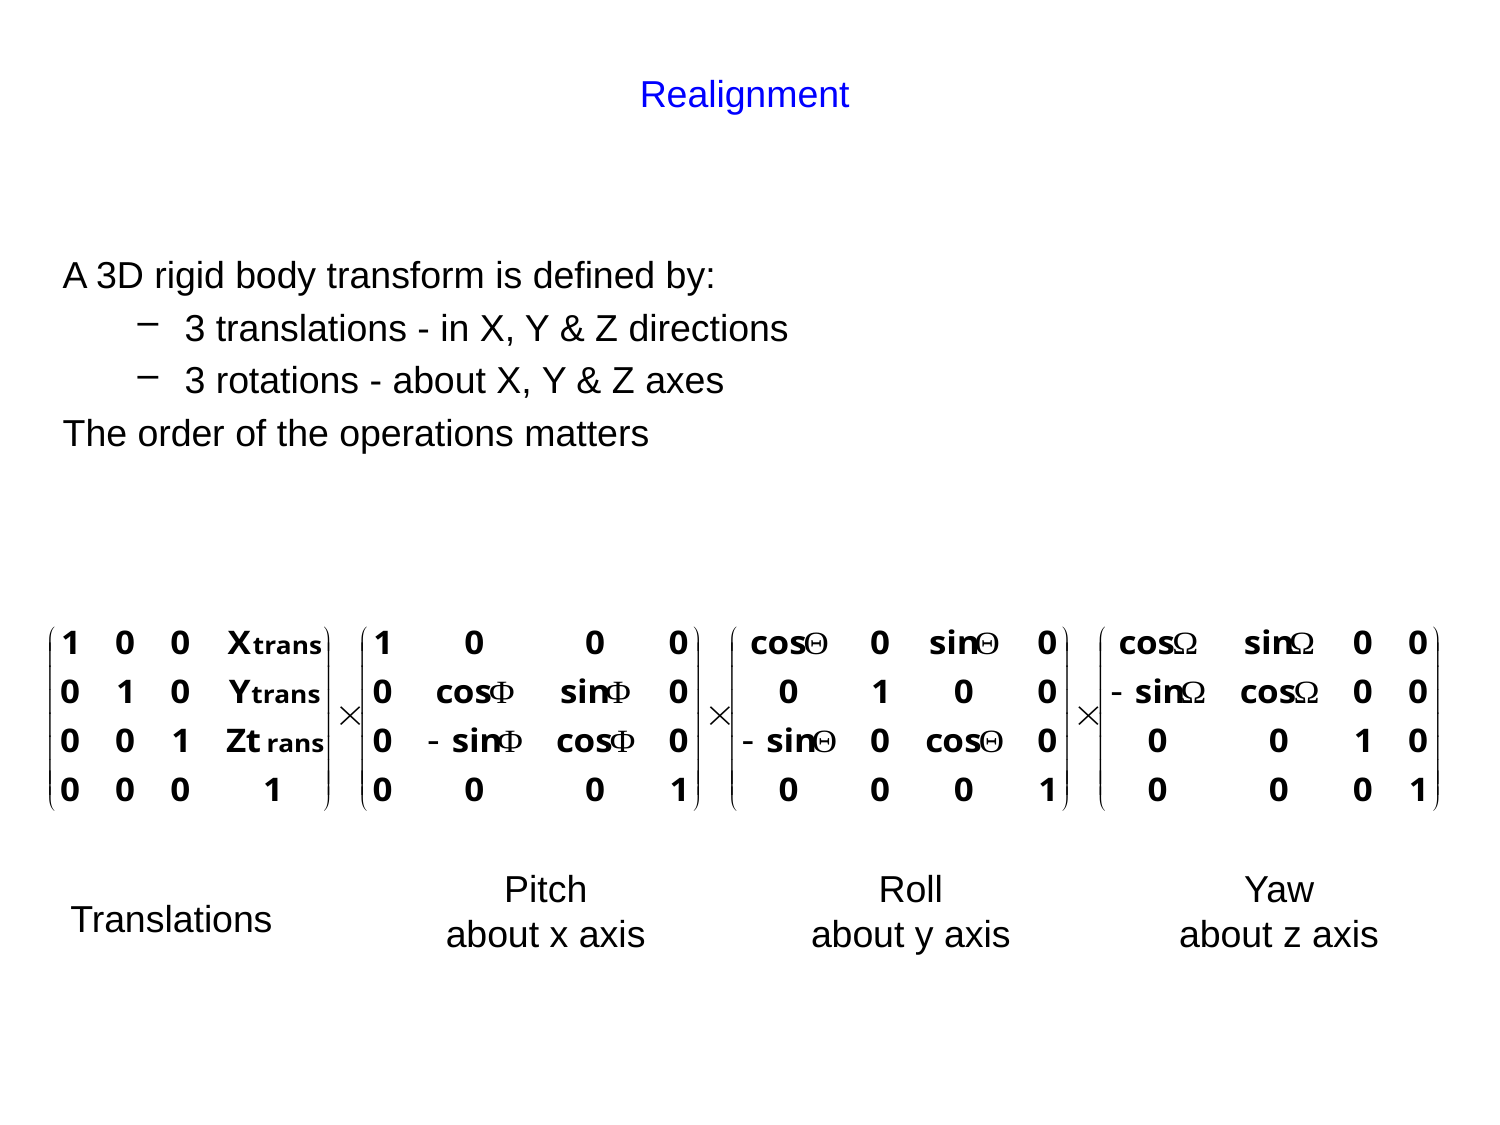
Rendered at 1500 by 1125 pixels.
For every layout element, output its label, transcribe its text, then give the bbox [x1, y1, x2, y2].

text_box Roll about y axis [796, 857, 1026, 963]
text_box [43, 621, 1448, 817]
list A 3D rigid body transform is defined by: 3 translations - in X, Y & Z directions 3 rotations - about X, Y & Z axes The order of the operations matters [47, 243, 1500, 1005]
text_box Pitch about x axis [431, 857, 661, 963]
text_box Realignment [112, 39, 1388, 146]
text_box Yaw about z axis [1164, 857, 1394, 963]
text_box Translations [55, 887, 288, 947]
